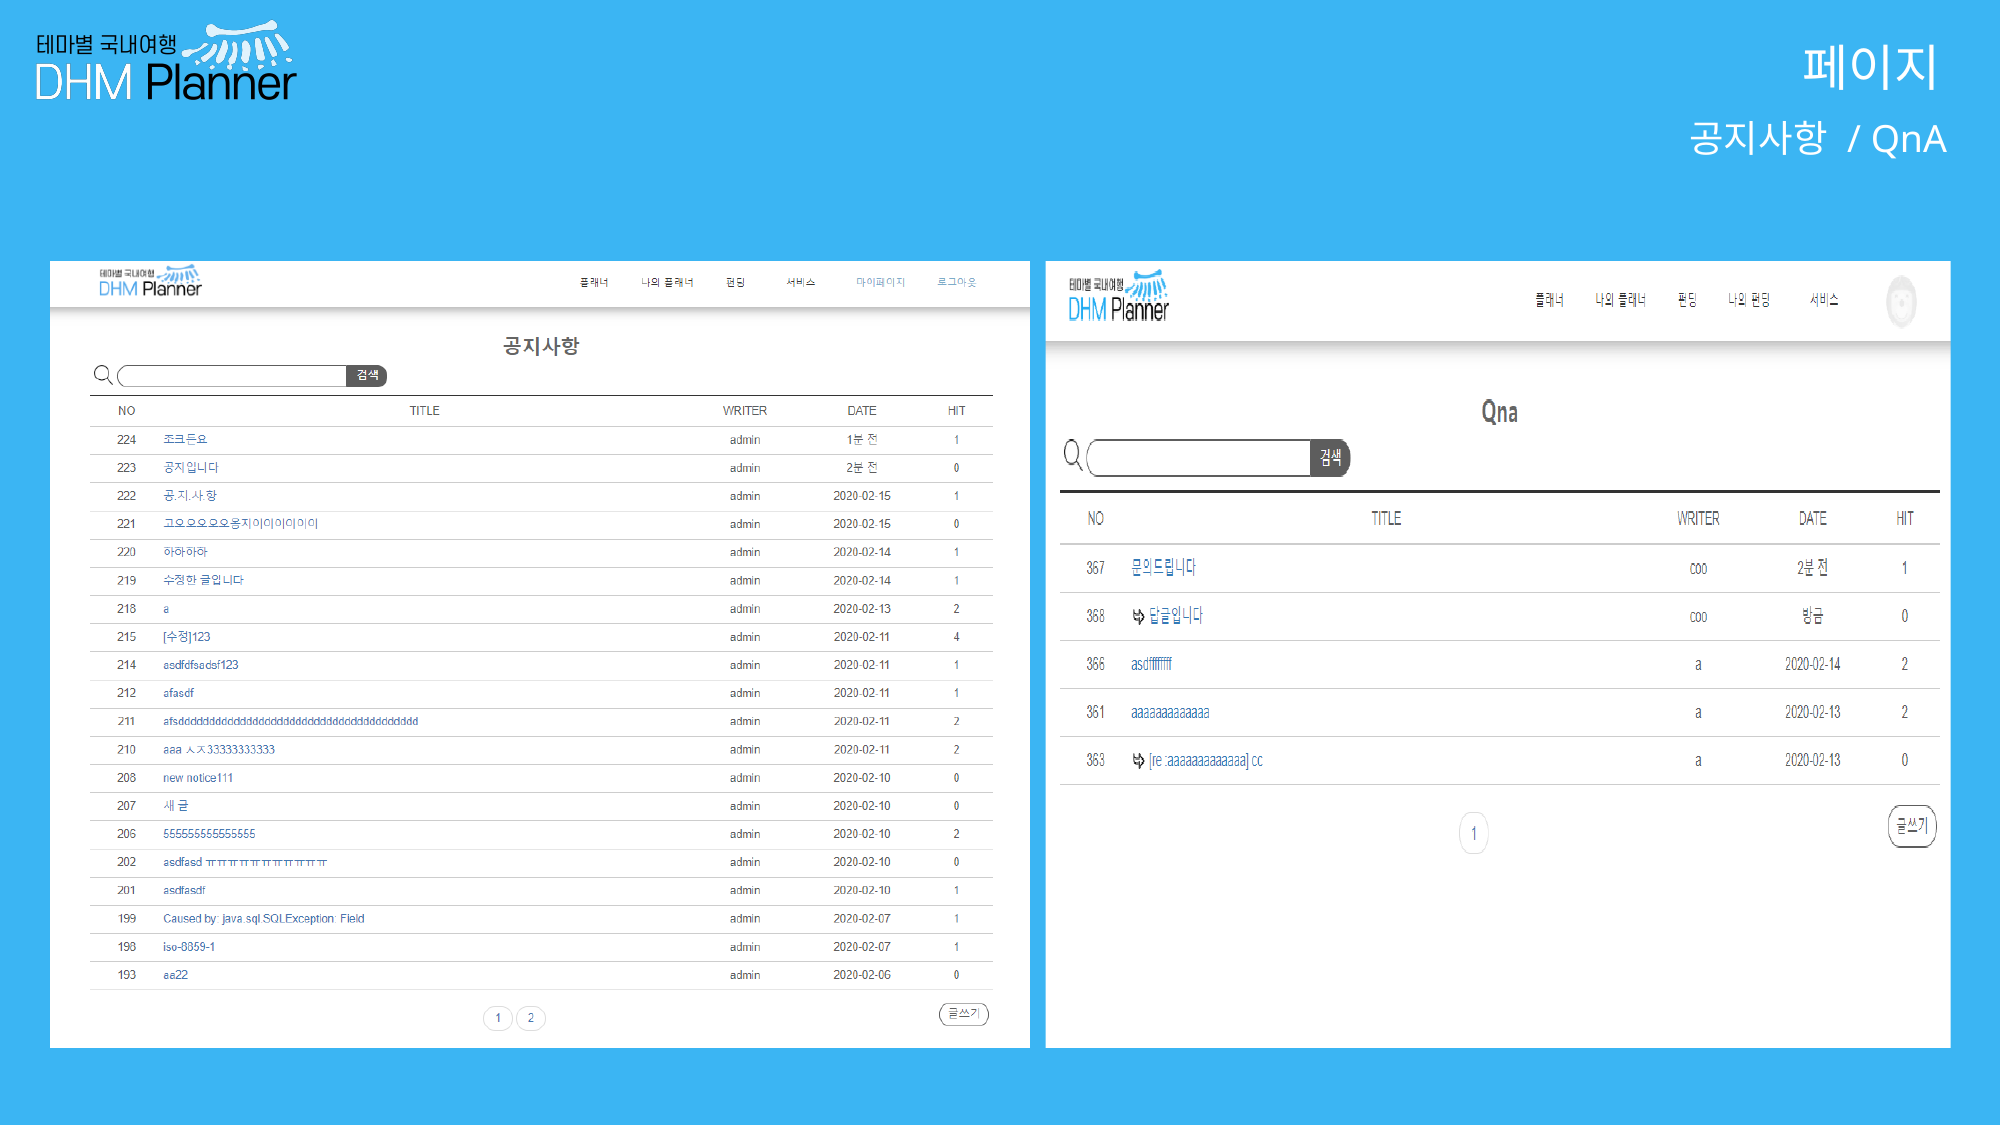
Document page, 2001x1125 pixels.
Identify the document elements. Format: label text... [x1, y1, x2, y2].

picture [1045, 261, 1951, 1048]
text_box 페이지 [1735, 29, 1956, 105]
picture [50, 261, 1030, 1048]
text_box 공지사항 / QnA [1674, 107, 1962, 168]
picture [31, 13, 299, 121]
